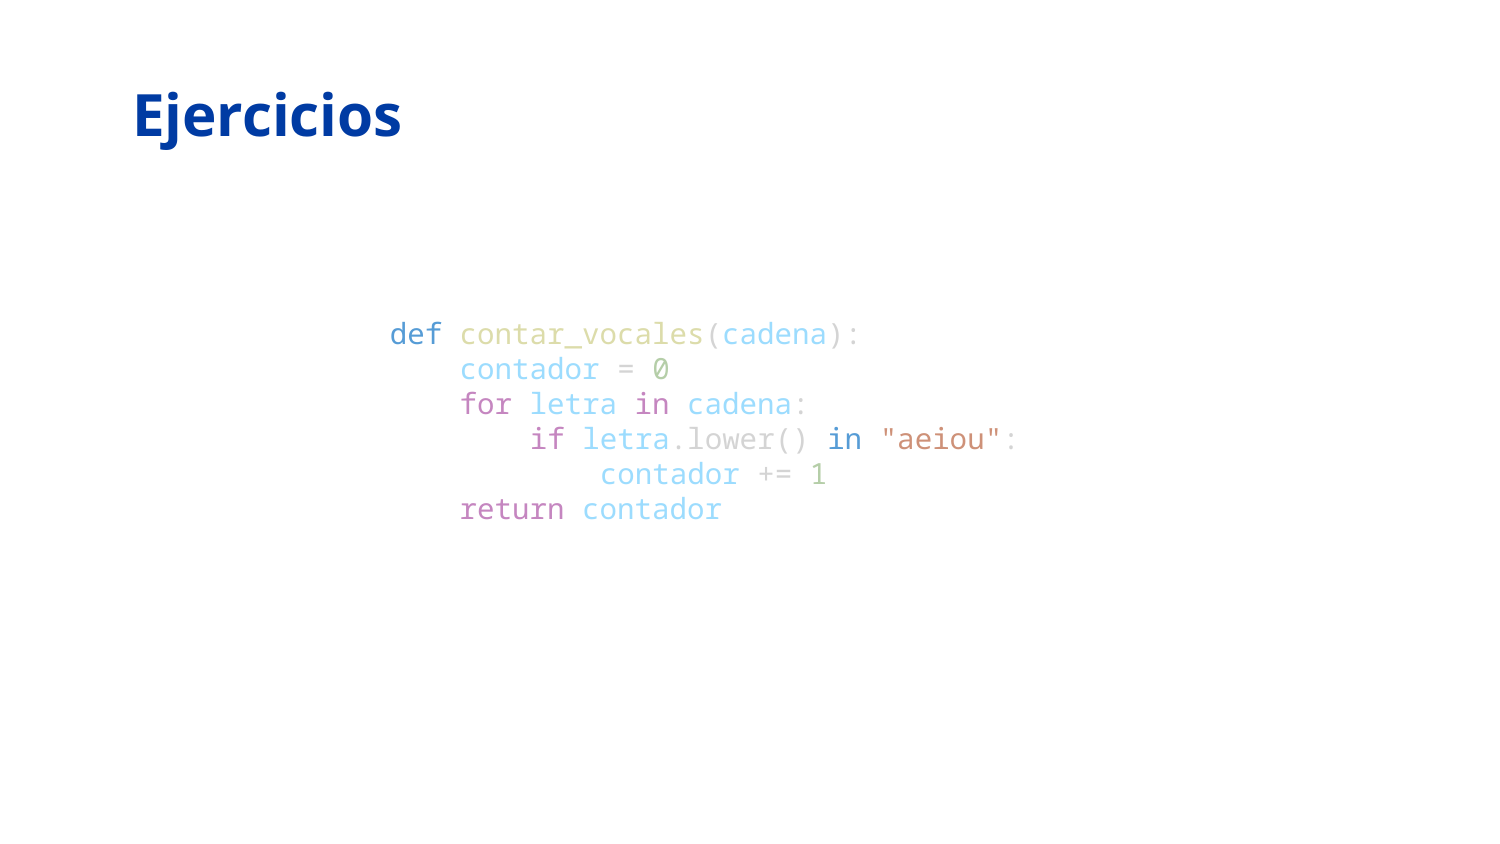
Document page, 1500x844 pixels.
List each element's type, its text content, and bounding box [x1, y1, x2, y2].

text_box def contar_vocales(cadena): contador = 0 for letra in cadena: if letra.lower() in "aeiou": contador += 1 return contador [374, 308, 1125, 533]
title Ejercicios [116, 63, 1383, 157]
